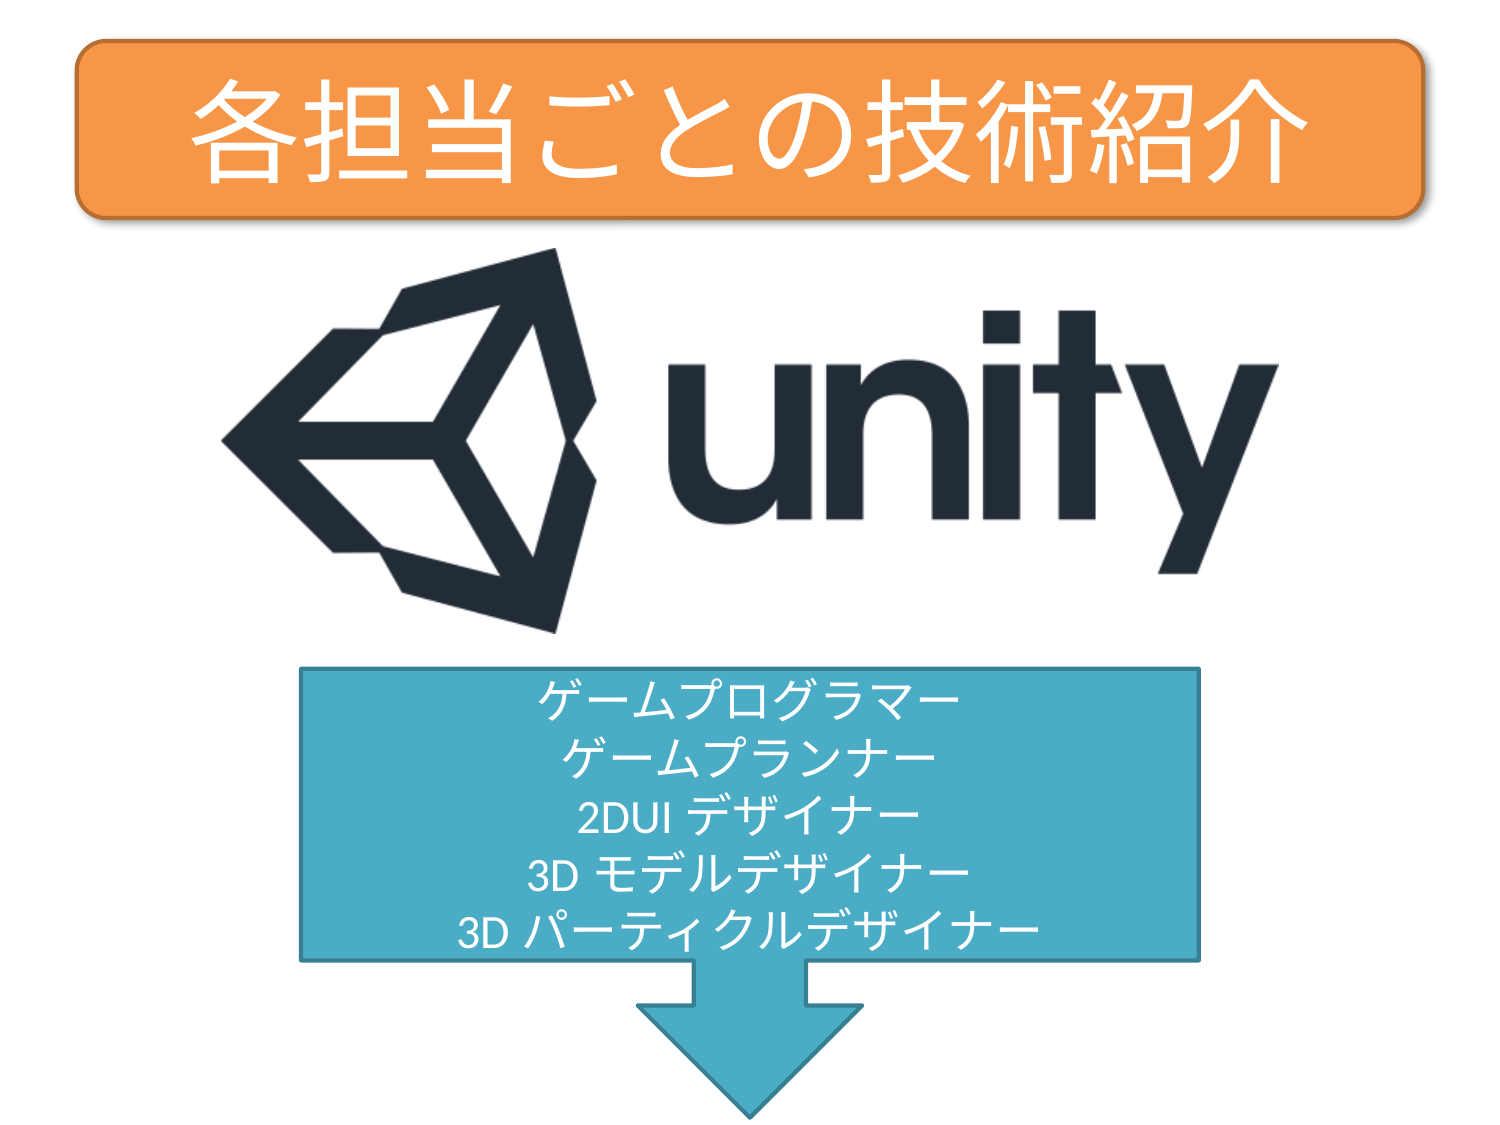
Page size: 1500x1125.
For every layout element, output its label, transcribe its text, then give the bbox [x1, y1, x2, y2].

text_box 各担当ごとの技術紹介 [74, 38, 1426, 221]
text_box ゲームプログラマー ゲームプランナー 2DUIデザイナー 3Dモデルデザイナー 3Dパーティクルデザイナー [298, 666, 1201, 1120]
picture [221, 248, 1279, 634]
